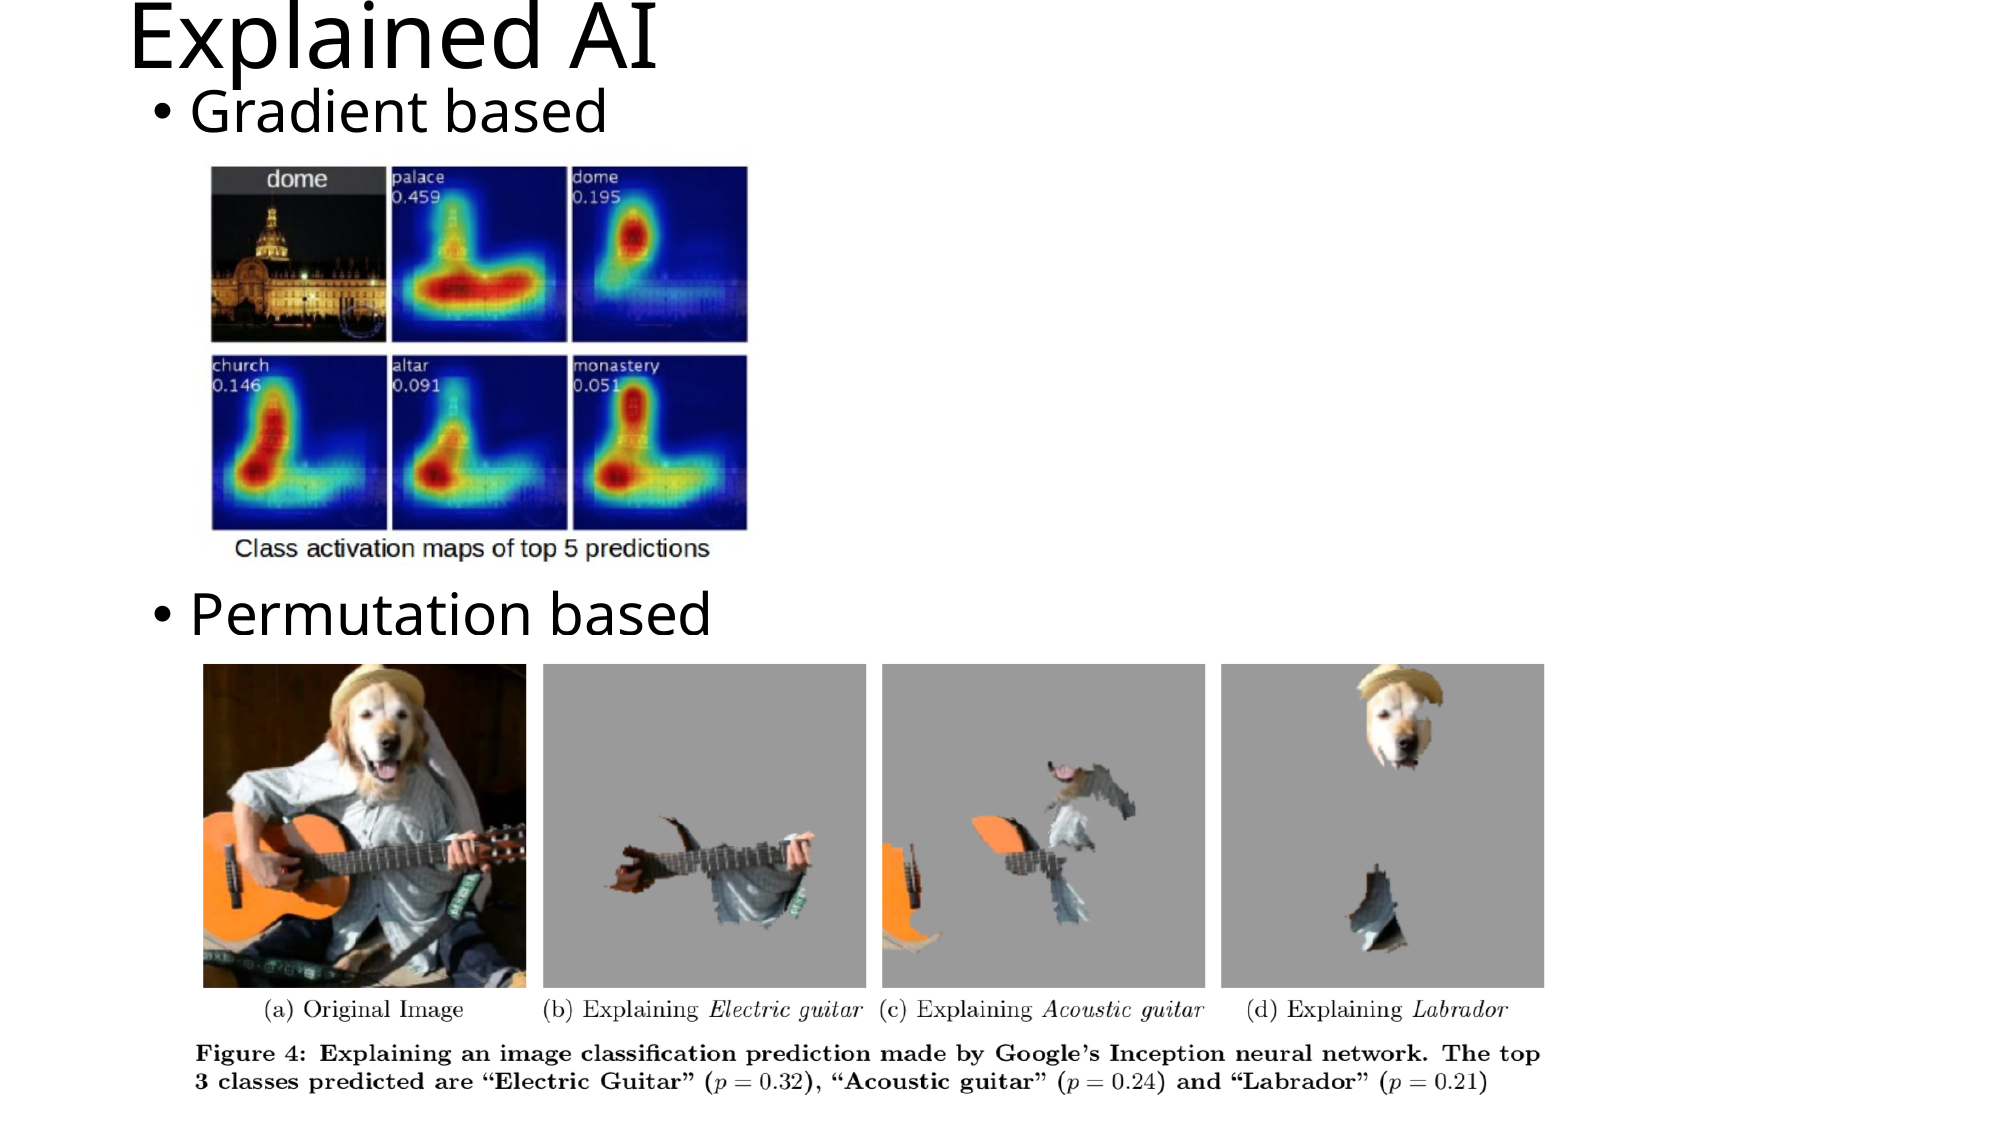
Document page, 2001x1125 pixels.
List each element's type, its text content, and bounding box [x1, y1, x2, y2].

title Explained AI [111, 0, 1837, 148]
list Gradient based Permutation based [137, 75, 1863, 1020]
picture [168, 635, 1559, 1115]
picture [197, 147, 771, 572]
